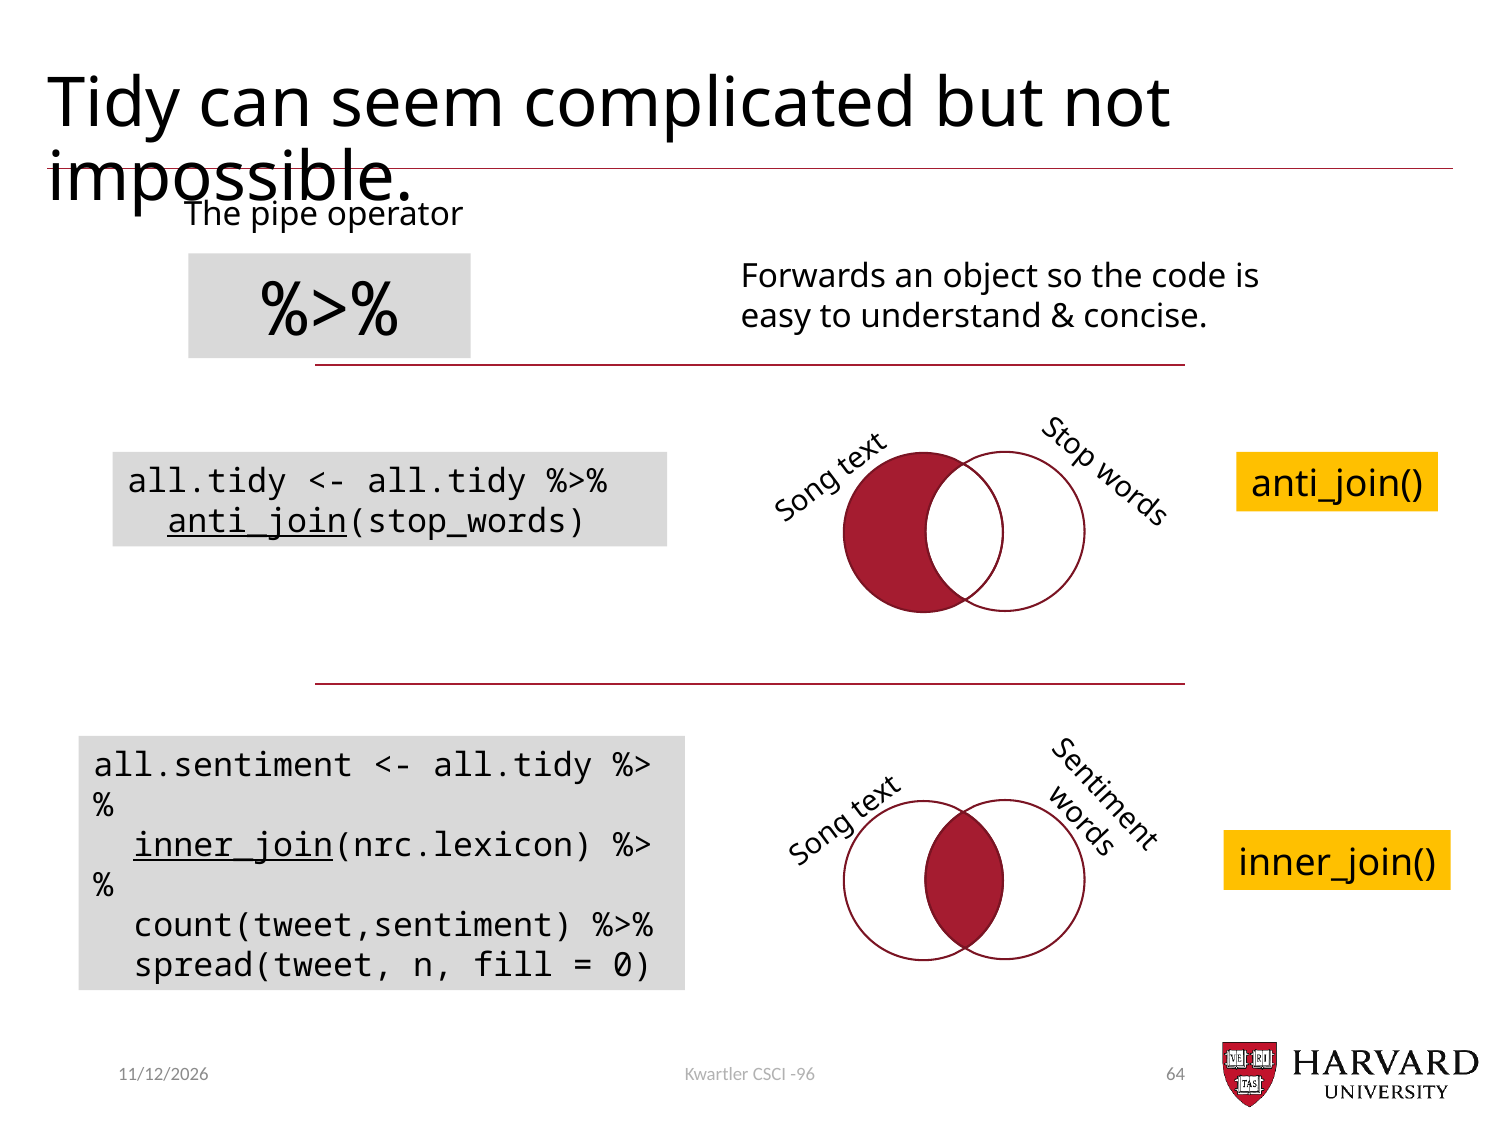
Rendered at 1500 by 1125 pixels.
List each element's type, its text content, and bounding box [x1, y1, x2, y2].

text_box Sentiment words [1005, 713, 1189, 902]
text_box all.sentiment <- all.tidy %>% inner_join(nrc.lexicon) %>% count(tweet,sentiment) %>% spread(tweet, n, fill = 0) [78, 735, 685, 991]
text_box Song text [750, 407, 908, 544]
text_box Stop words [1020, 392, 1194, 548]
slide_number 64 [1059, 1042, 1200, 1103]
text_box all.tidy <- all.tidy %>% anti_join(stop_words) [112, 451, 668, 547]
footer Kwartler CSCI -96 [496, 1042, 1004, 1103]
title Tidy can seem complicated but not impossible. [32, 59, 1397, 157]
text_box Forwards an object so the code is easy to understand & concise. [725, 246, 1278, 342]
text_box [843, 451, 1085, 612]
picture [1200, 1024, 1500, 1125]
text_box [843, 799, 1085, 961]
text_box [176, 184, 472, 360]
text_box anti_join() [1236, 451, 1438, 512]
text_box inner_join() [1223, 830, 1451, 890]
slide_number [103, 1042, 441, 1103]
text_box Song text [764, 751, 922, 887]
